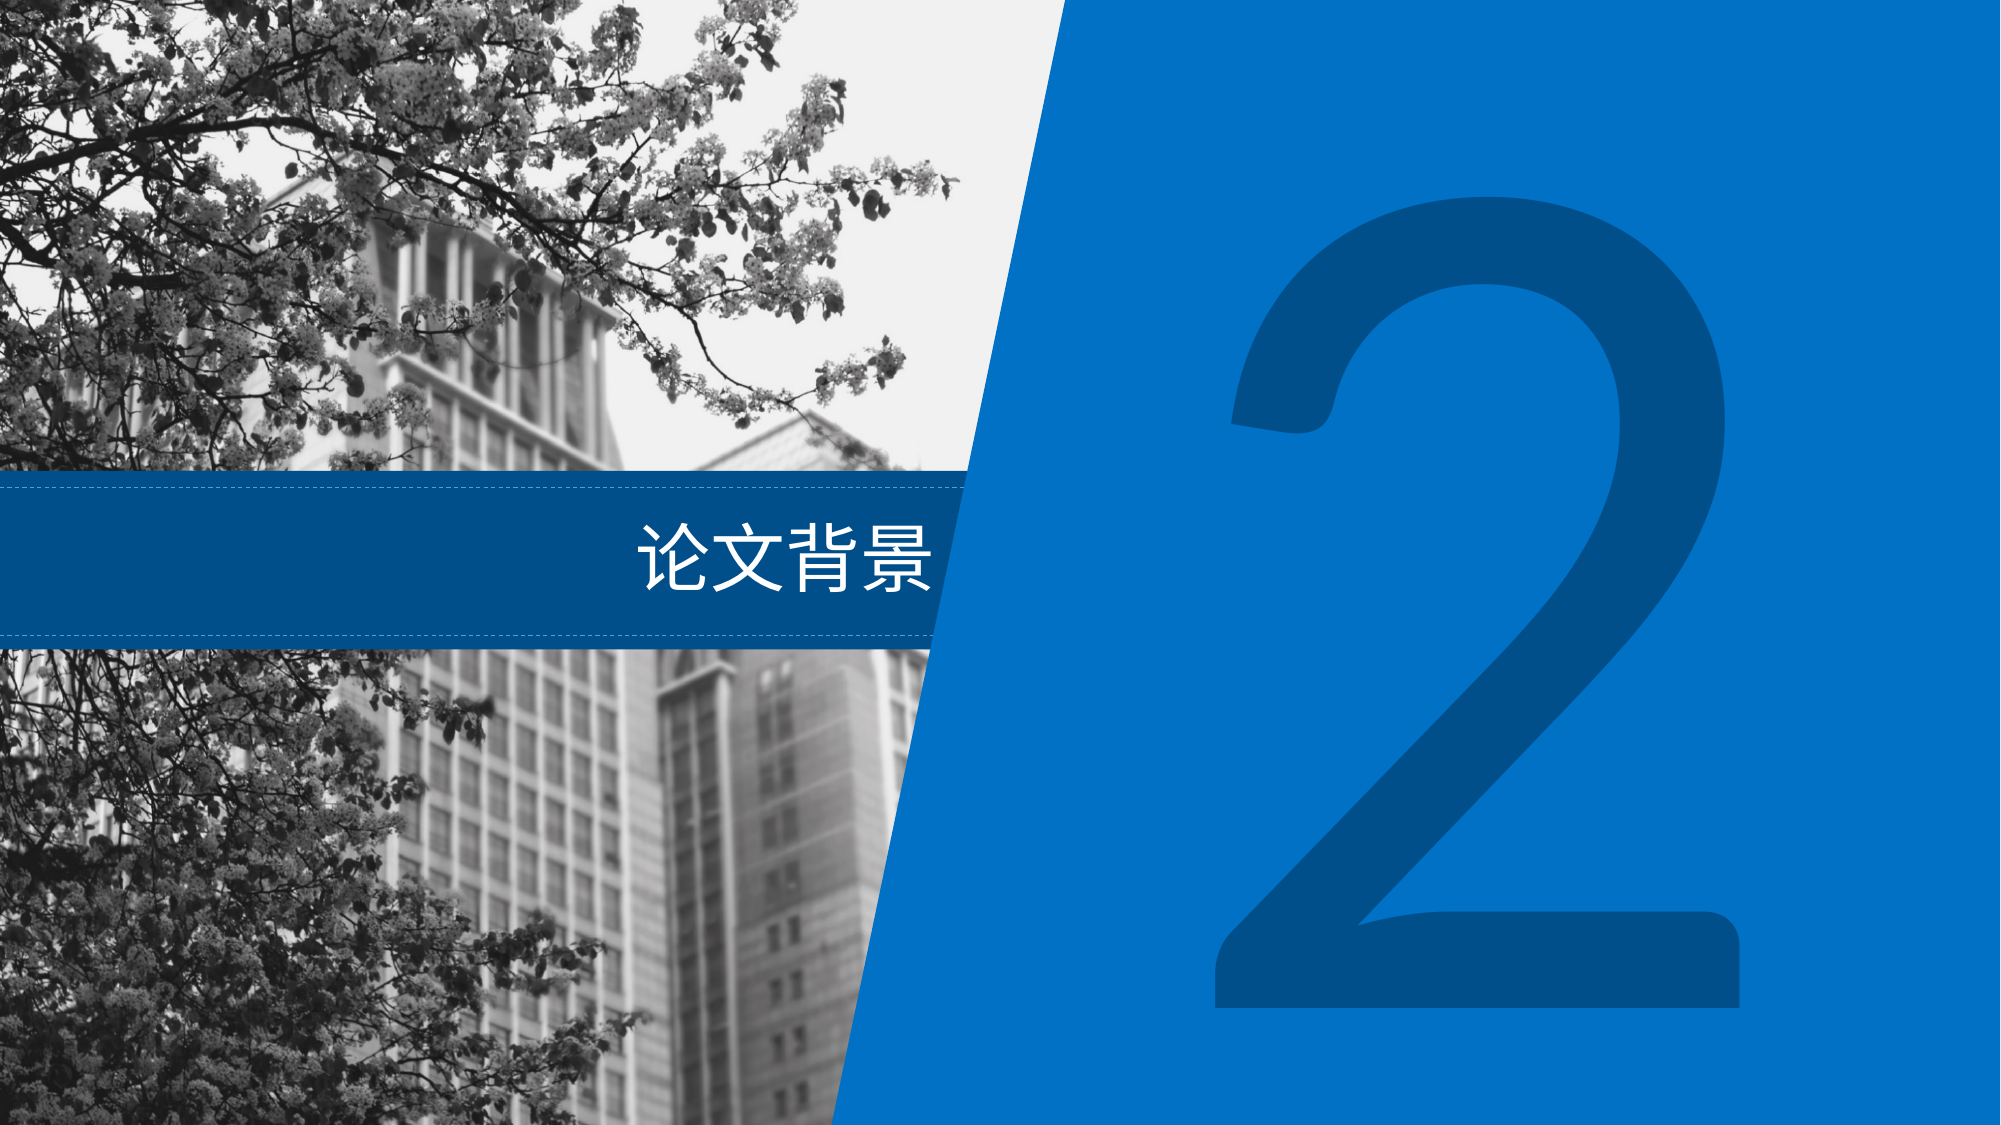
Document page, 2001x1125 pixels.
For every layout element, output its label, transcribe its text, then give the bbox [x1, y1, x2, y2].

title 论文背景 [2, 488, 951, 636]
picture [0, 0, 1064, 470]
picture [0, 650, 929, 1125]
text_box 2 [1144, 0, 1808, 1125]
